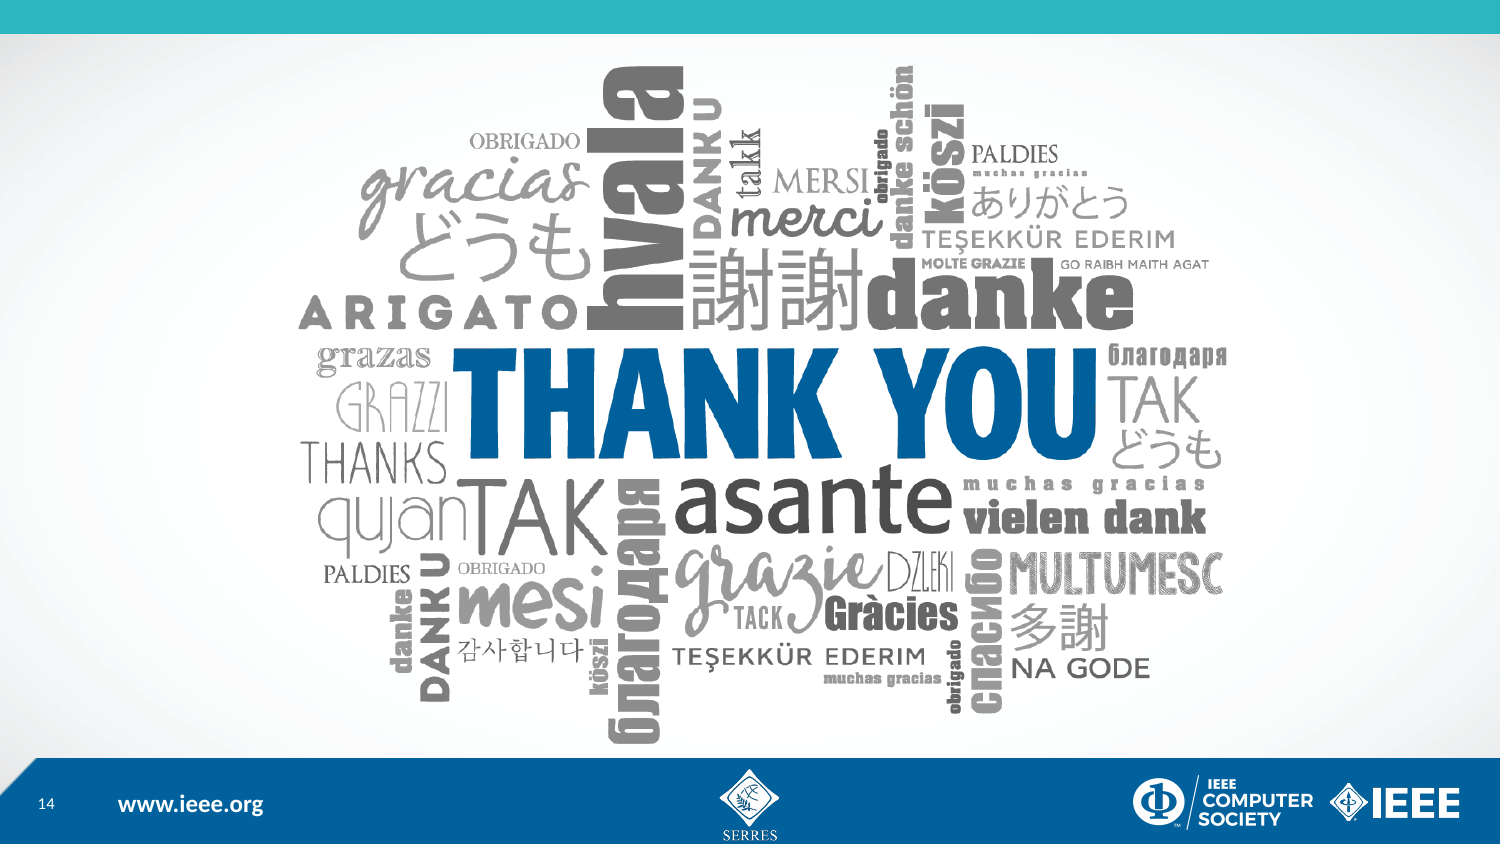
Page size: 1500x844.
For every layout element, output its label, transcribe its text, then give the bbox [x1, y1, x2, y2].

picture [261, 29, 1313, 844]
slide_number 14 [22, 775, 93, 830]
